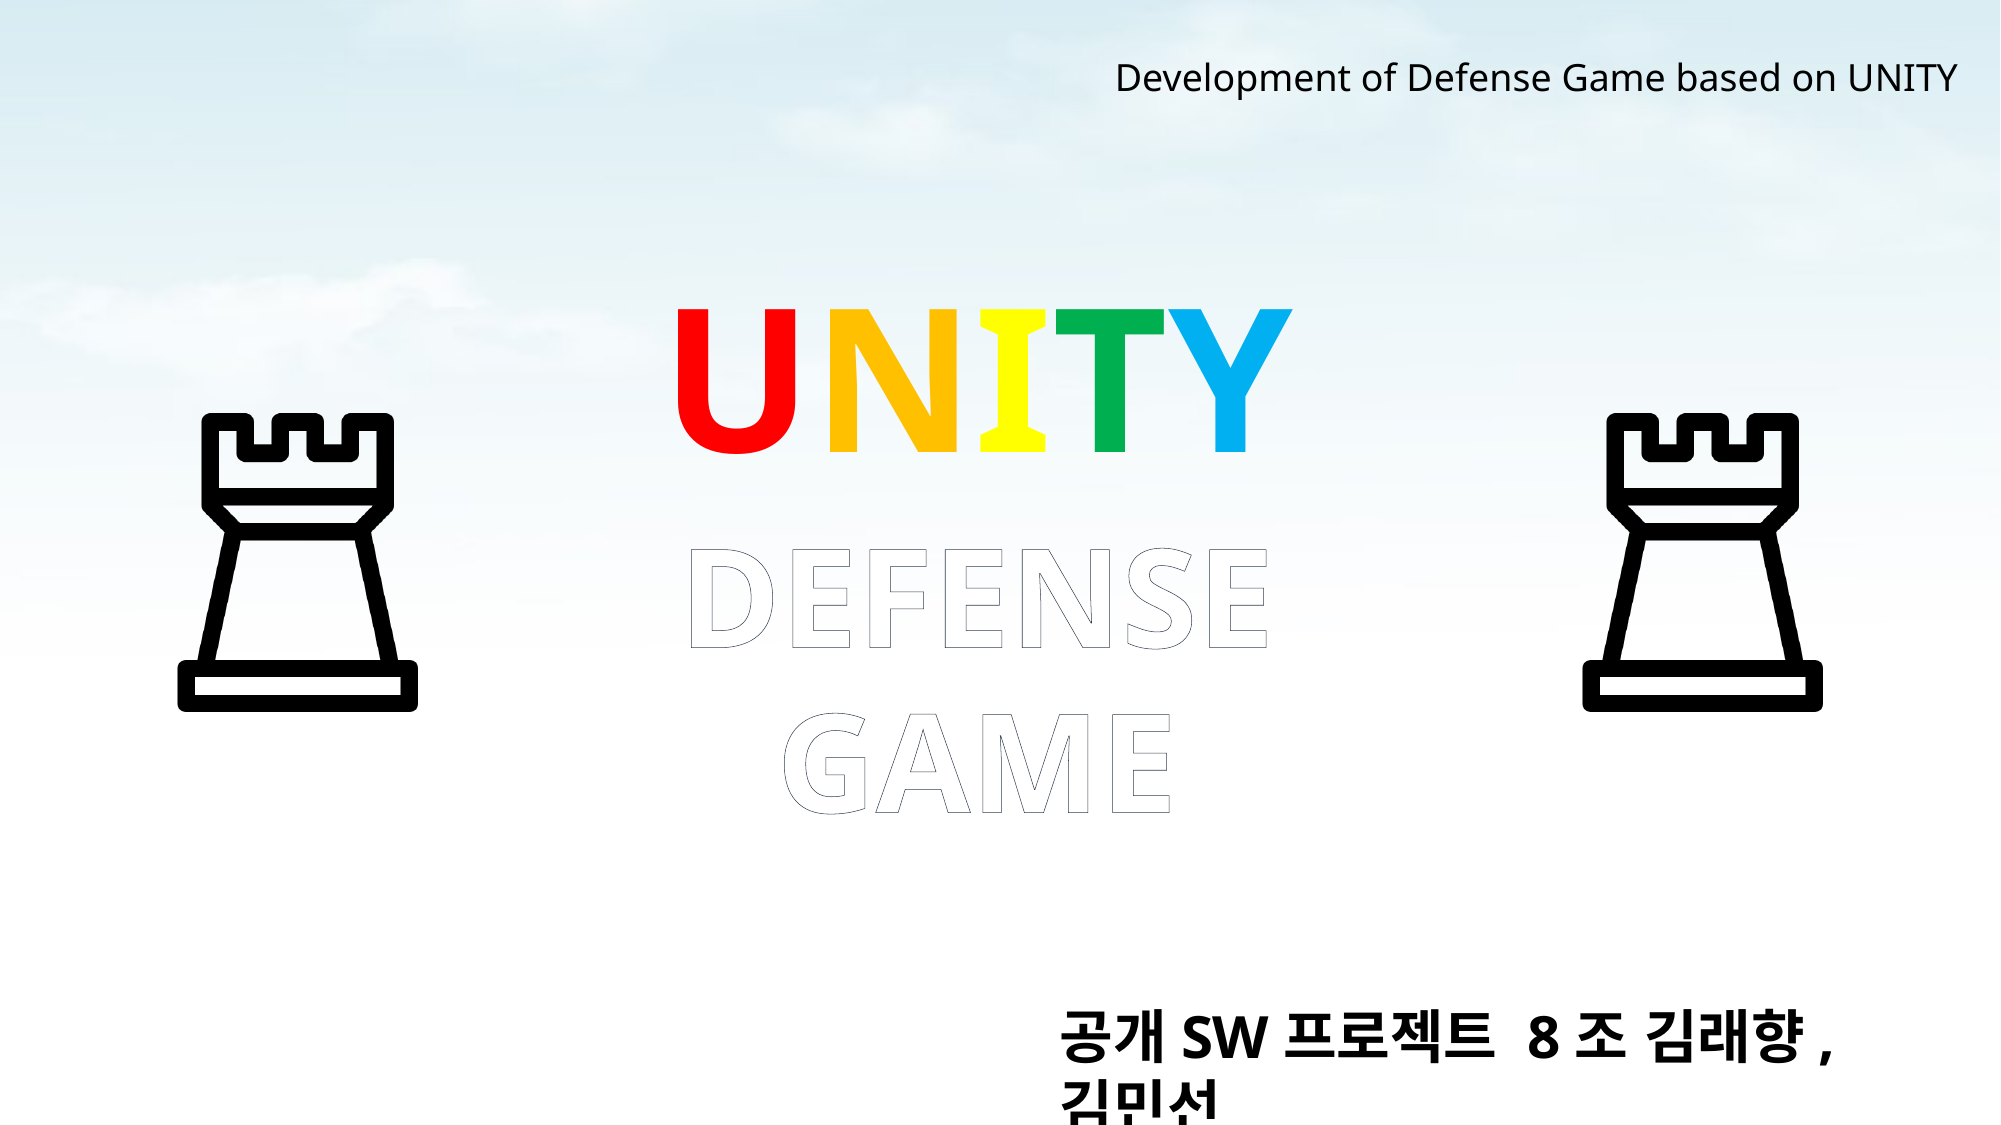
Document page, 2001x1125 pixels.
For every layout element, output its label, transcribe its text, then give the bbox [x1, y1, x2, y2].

picture [0, 0, 2001, 1125]
text_box Development of Defense Game based on UNITY [1099, 46, 2000, 107]
text_box 공개SW프로젝트 8조 김래향, 김민선 [1045, 992, 1944, 1125]
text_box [400, 245, 1554, 973]
